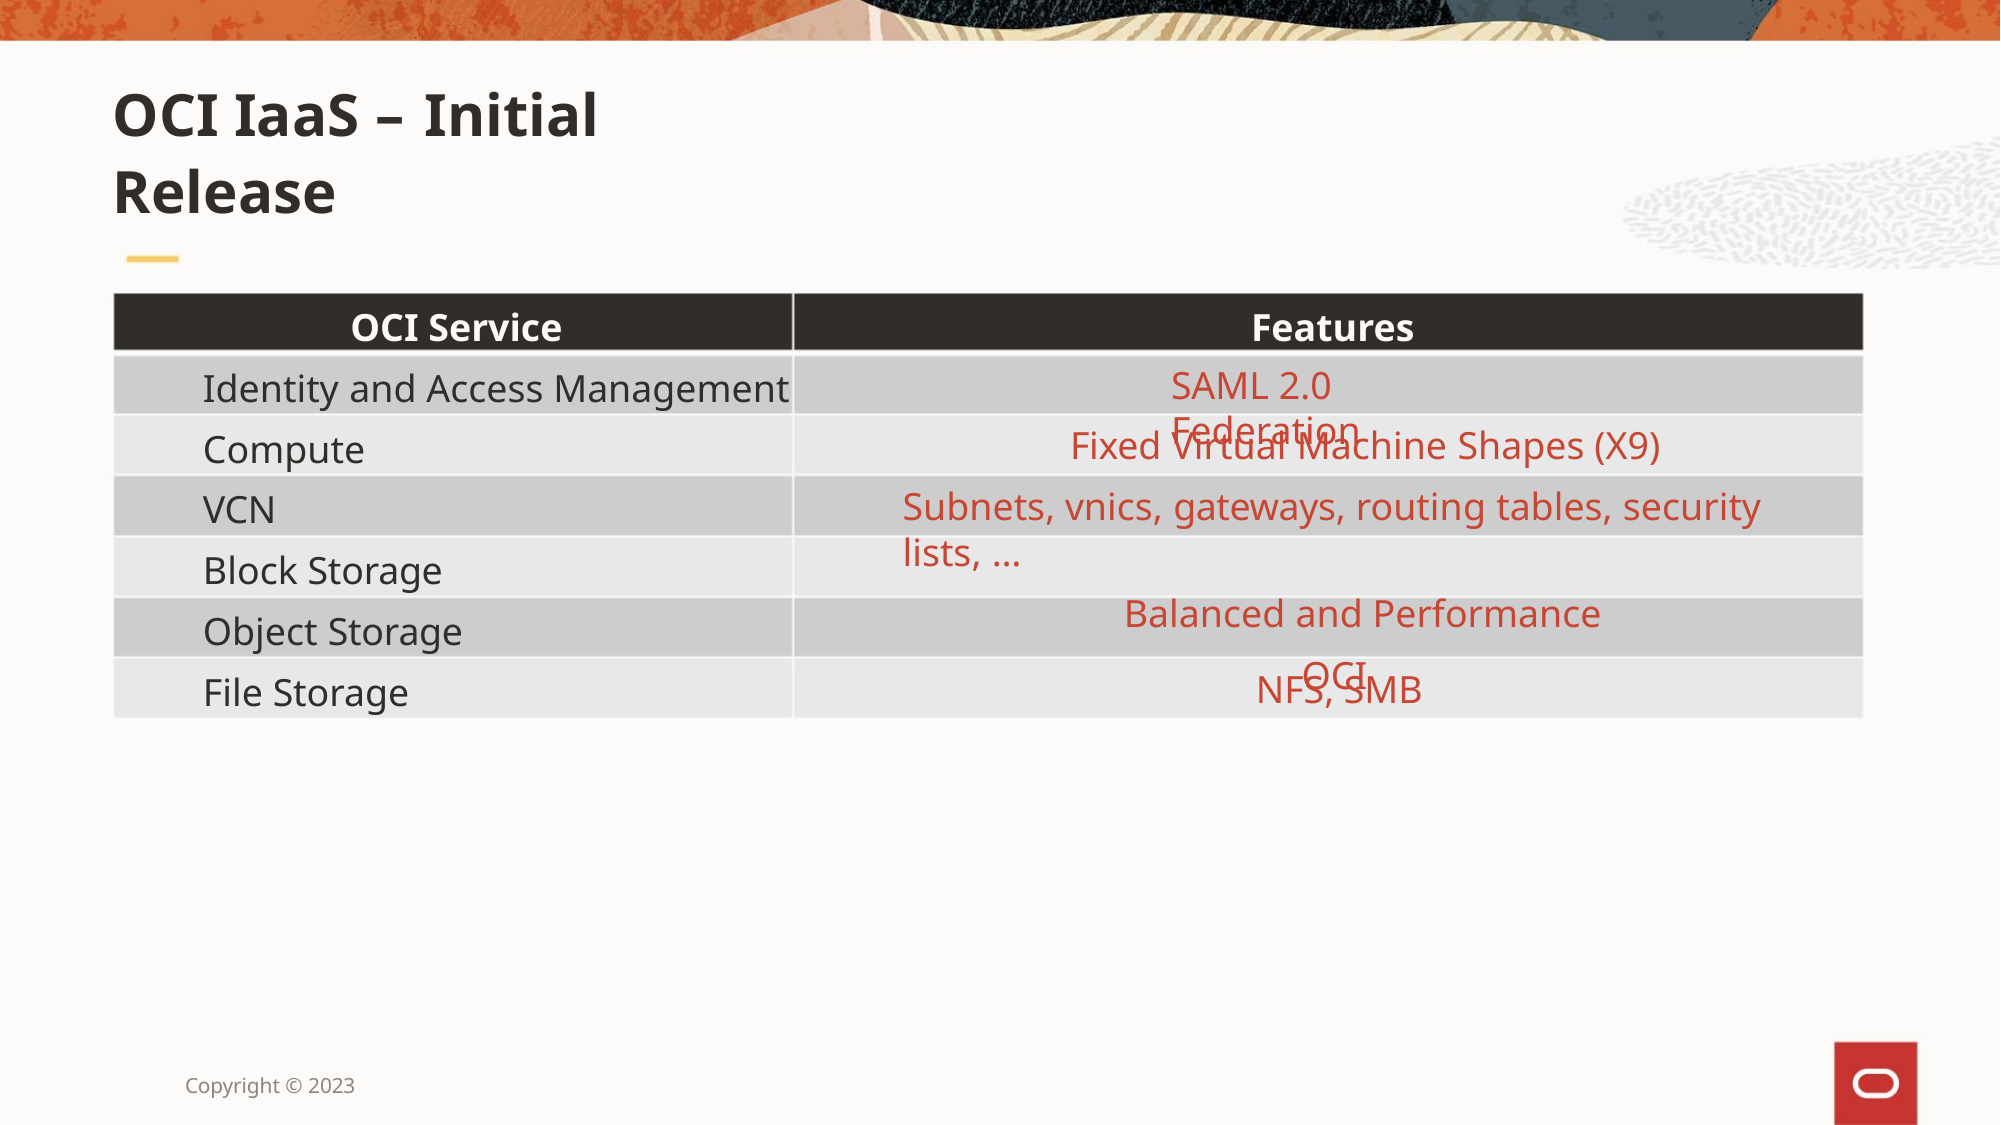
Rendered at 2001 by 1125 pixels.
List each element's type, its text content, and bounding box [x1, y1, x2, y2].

text_box Object Storage File Storage [202, 603, 479, 714]
text_box Fixed Virtual Machine Shapes (X9) Subnets, vnics, gateways, routing tables, security lists, … Balanced and Performance OCI [902, 421, 1780, 697]
text_box NFS, SMB [1255, 665, 1427, 712]
text_box Block Storage [202, 542, 460, 593]
text_box Copyright © 2023 [185, 1070, 473, 1099]
text_box OCI IaaS – Initial Release [112, 71, 816, 225]
text_box [0, 0, 2000, 1125]
text_box Features SAML 2.0 Federation [1171, 299, 1512, 421]
text_box VCN [202, 481, 304, 532]
text_box OCI Service Identity and Access Management Compute [202, 299, 793, 471]
